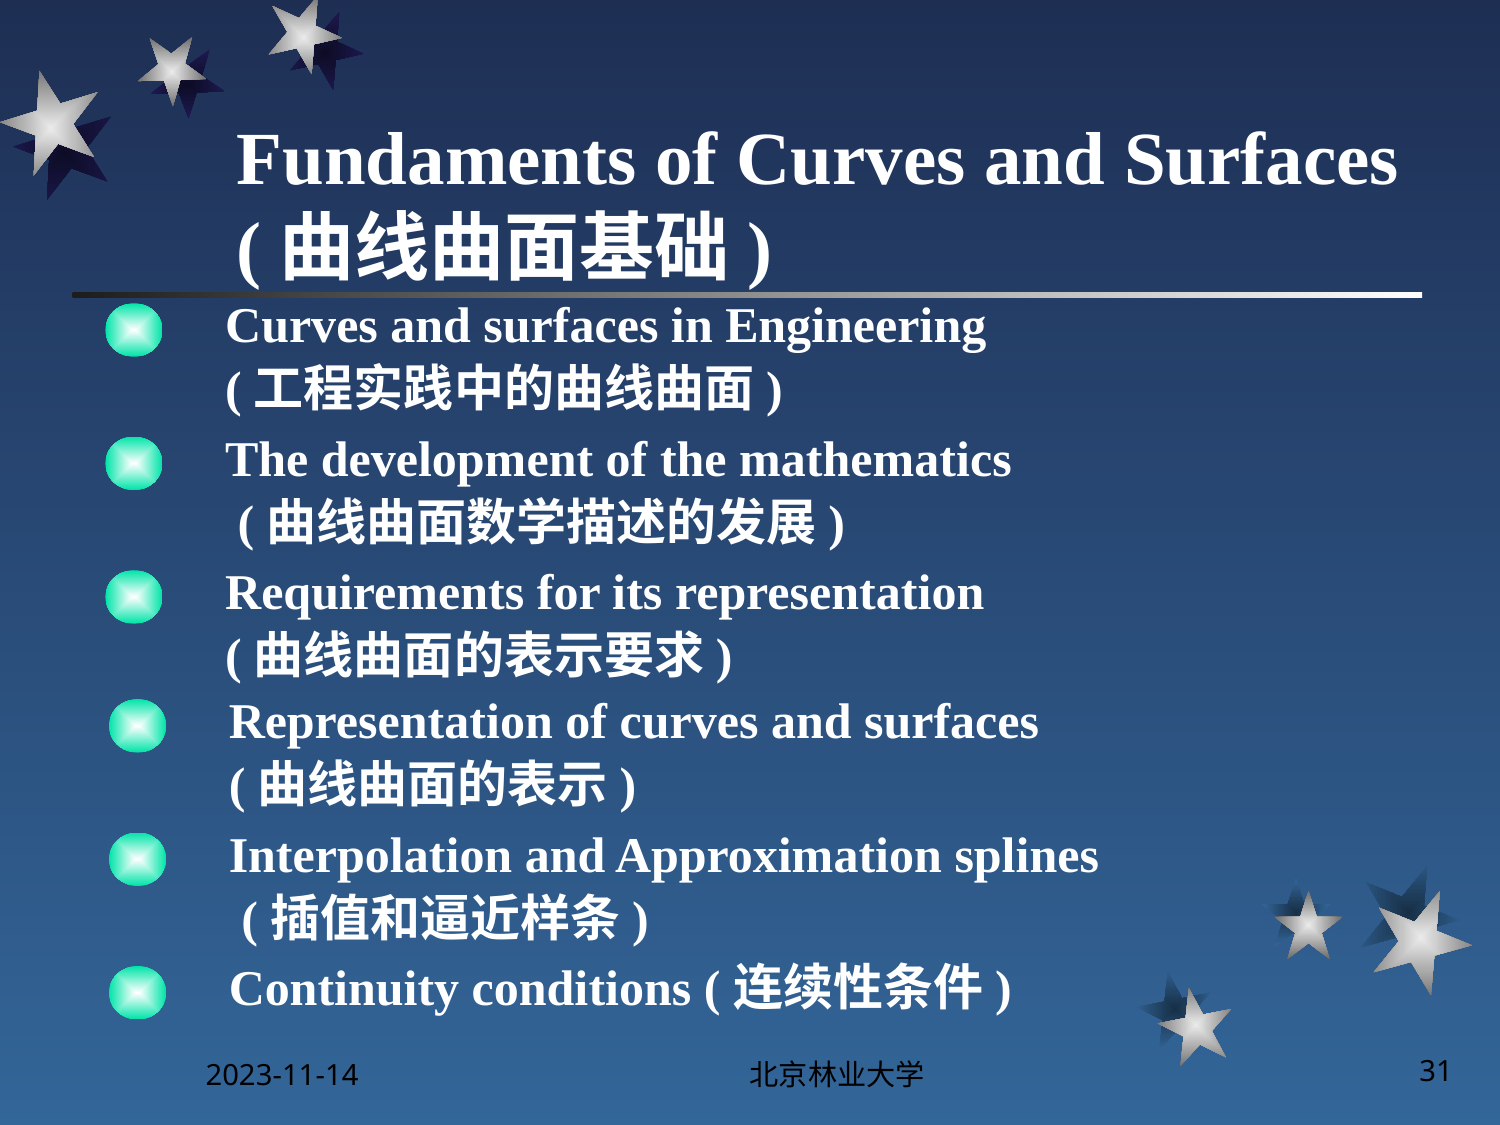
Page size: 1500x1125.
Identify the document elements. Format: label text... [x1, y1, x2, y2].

text_box The development of the mathematics (曲线曲面数学描述的发展) [210, 425, 1142, 538]
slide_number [190, 1024, 504, 1100]
footer 北京林业大学 [600, 1024, 1075, 1100]
text_box Interpolation and Approximation splines (插值和逼近样条) [214, 821, 1146, 934]
text_box Curves and surfaces in Engineering (工程实践中的曲线曲面) [210, 292, 1176, 404]
title Fundaments of Curves and Surfaces (曲线曲面基础) [221, 57, 1454, 297]
text_box [109, 832, 167, 886]
slide_number 31 [1155, 1024, 1468, 1100]
text_box [105, 436, 163, 491]
text_box [109, 966, 167, 1020]
text_box [105, 570, 163, 624]
text_box Requirements for its representation (曲线曲面的表示要求) [210, 559, 1204, 671]
text_box Continuity conditions (连续性条件) [214, 955, 1031, 1026]
text_box [105, 303, 163, 357]
text_box Representation of curves and surfaces (曲线曲面的表示) [214, 687, 1180, 800]
text_box [109, 699, 167, 753]
